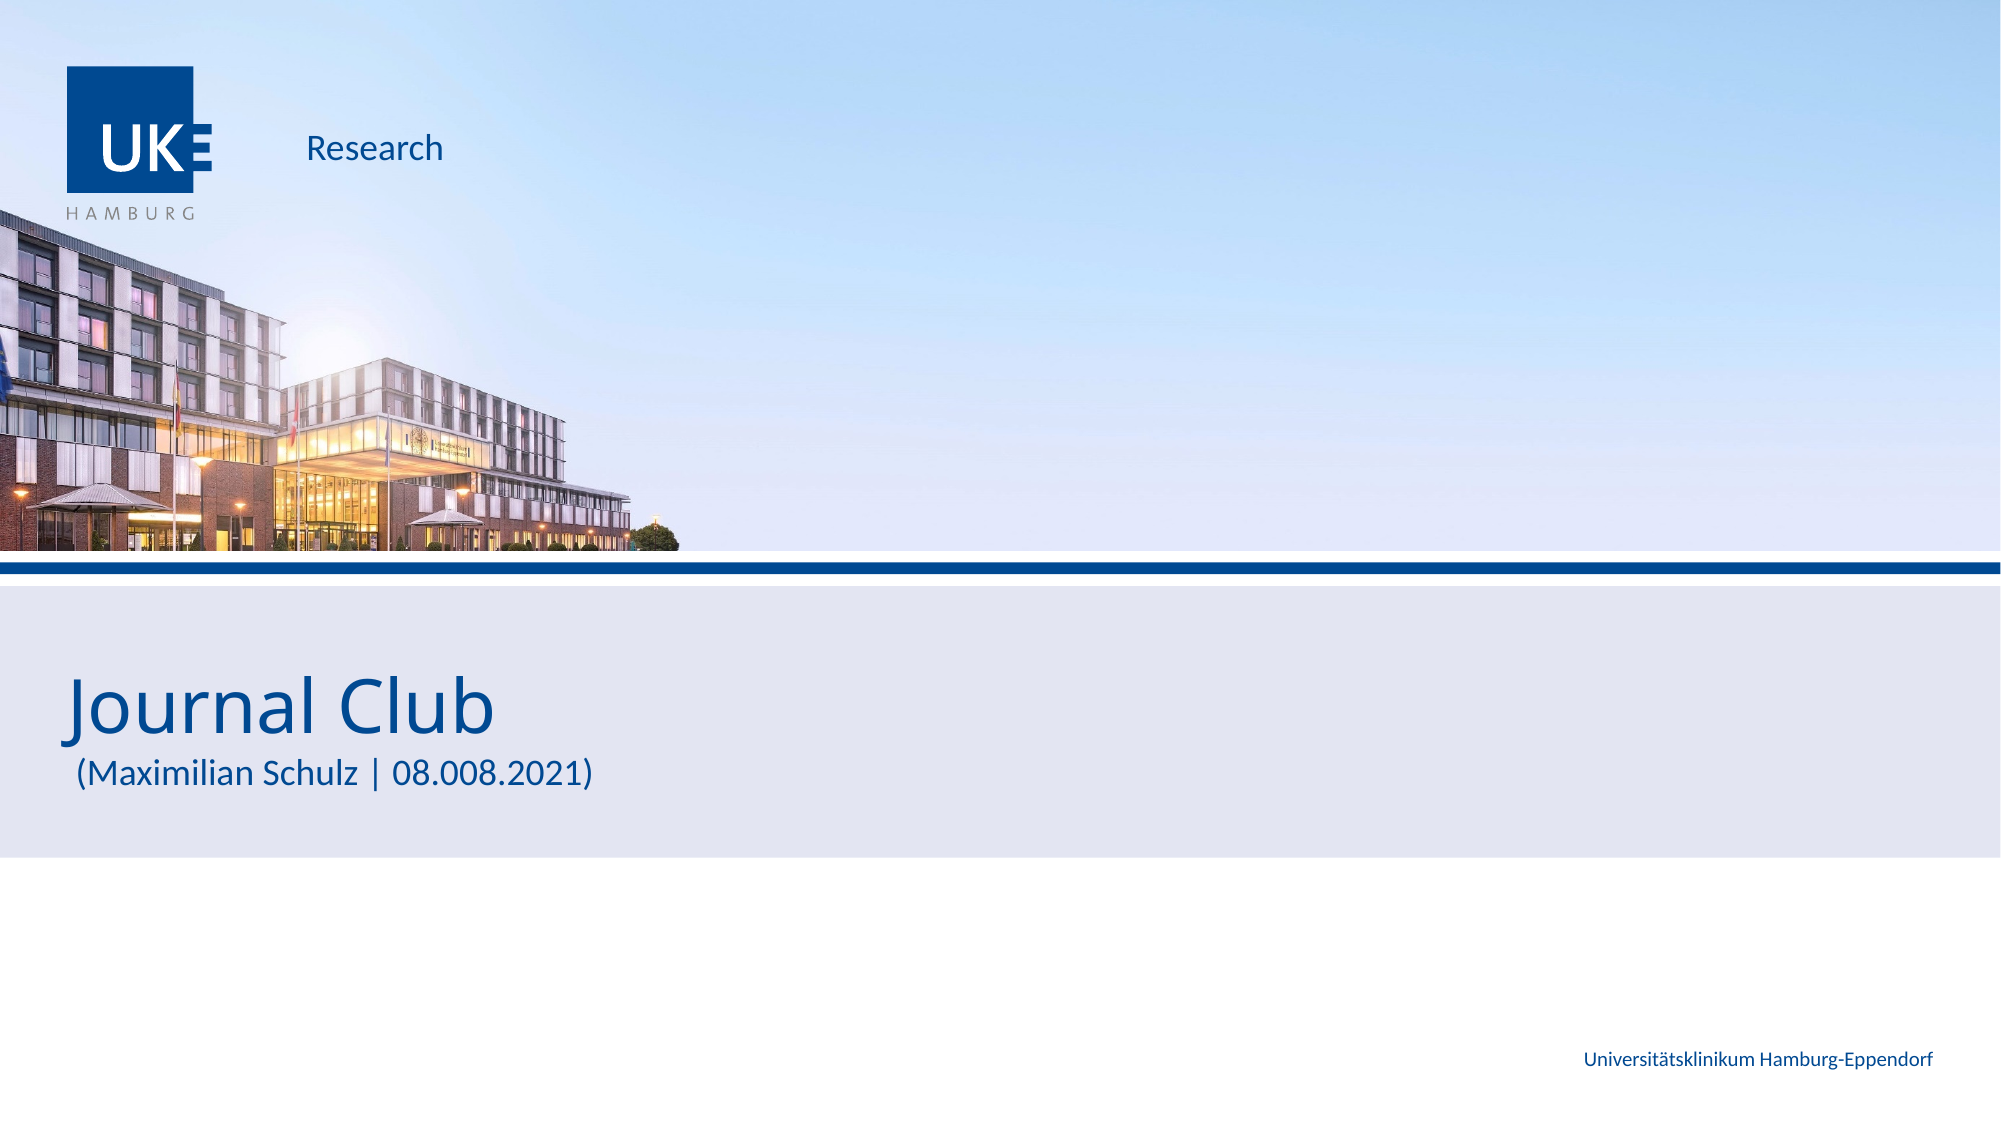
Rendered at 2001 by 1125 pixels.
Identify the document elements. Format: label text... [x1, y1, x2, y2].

title Journal Club [67, 668, 1934, 823]
list (Maximilian Schulz | 08.008.2021) [67, 745, 977, 923]
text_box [1342, 881, 2001, 1125]
picture [0, 0, 2001, 551]
text_box Research [291, 113, 1497, 175]
